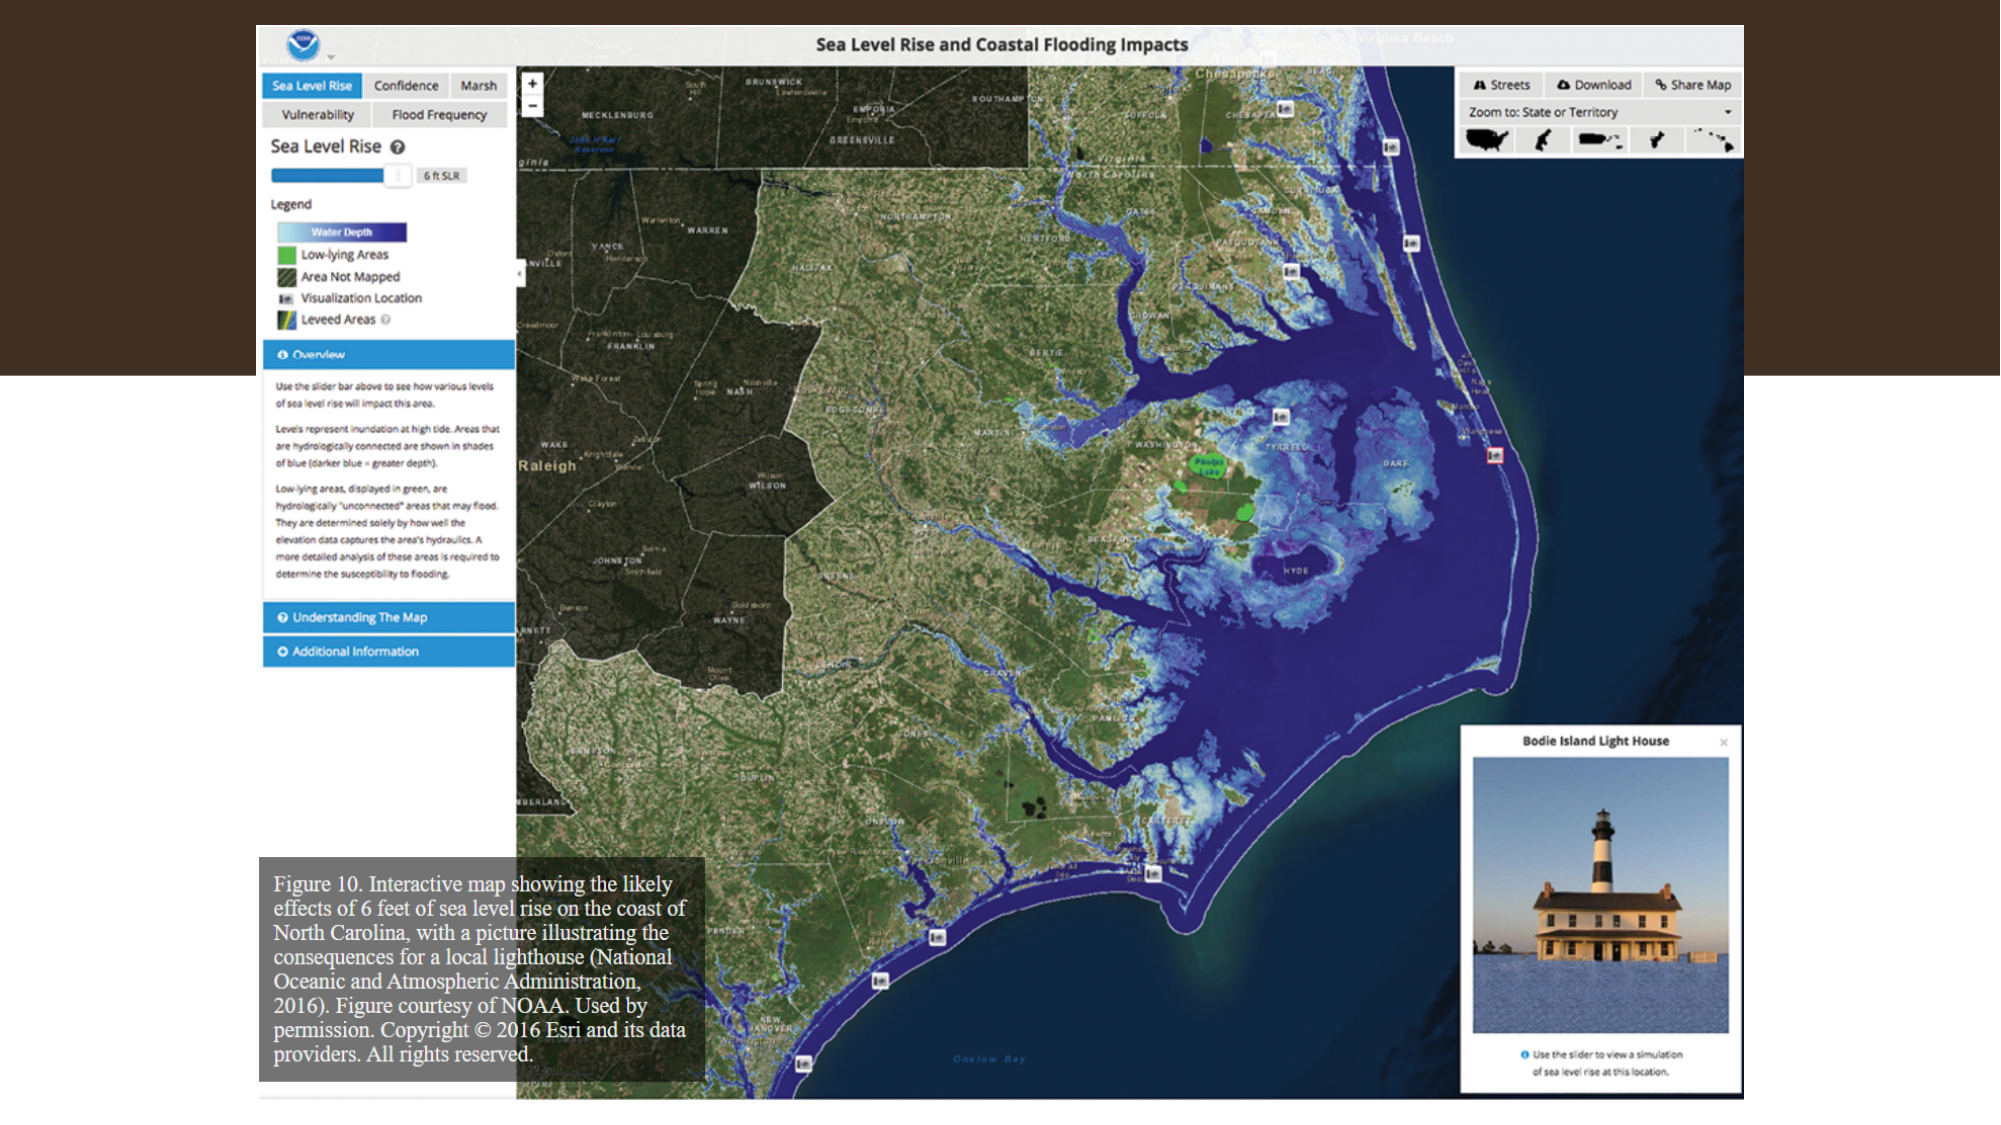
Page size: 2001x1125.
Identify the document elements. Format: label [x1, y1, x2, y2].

picture [256, 25, 1744, 1100]
